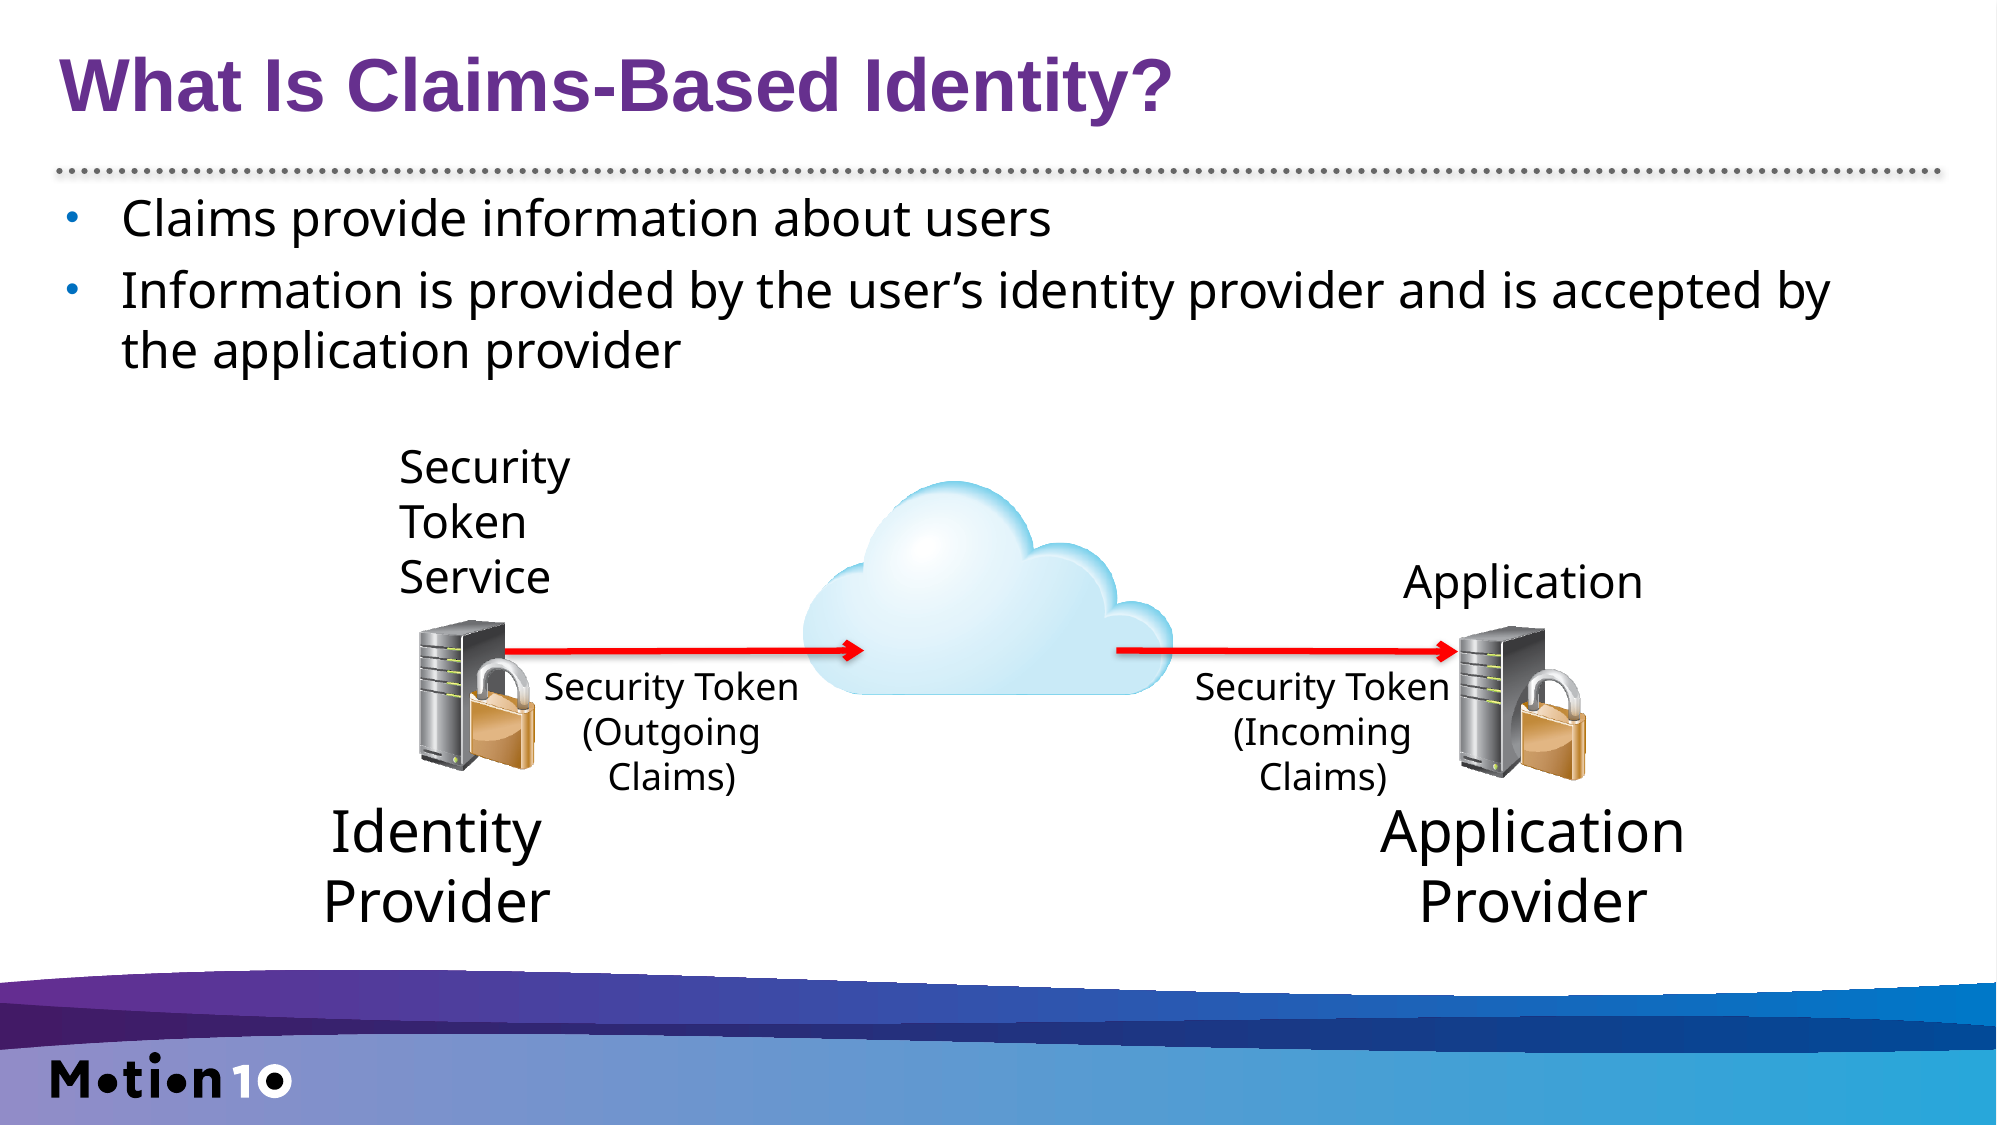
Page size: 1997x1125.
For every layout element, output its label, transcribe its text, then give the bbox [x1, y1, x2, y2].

title What Is Claims-Based Identity? [44, 7, 1938, 155]
text_box Claims provide information about users Information is provided by the user’s identity provider and is accepted by the application provider [65, 186, 1872, 1031]
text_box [314, 430, 1697, 944]
